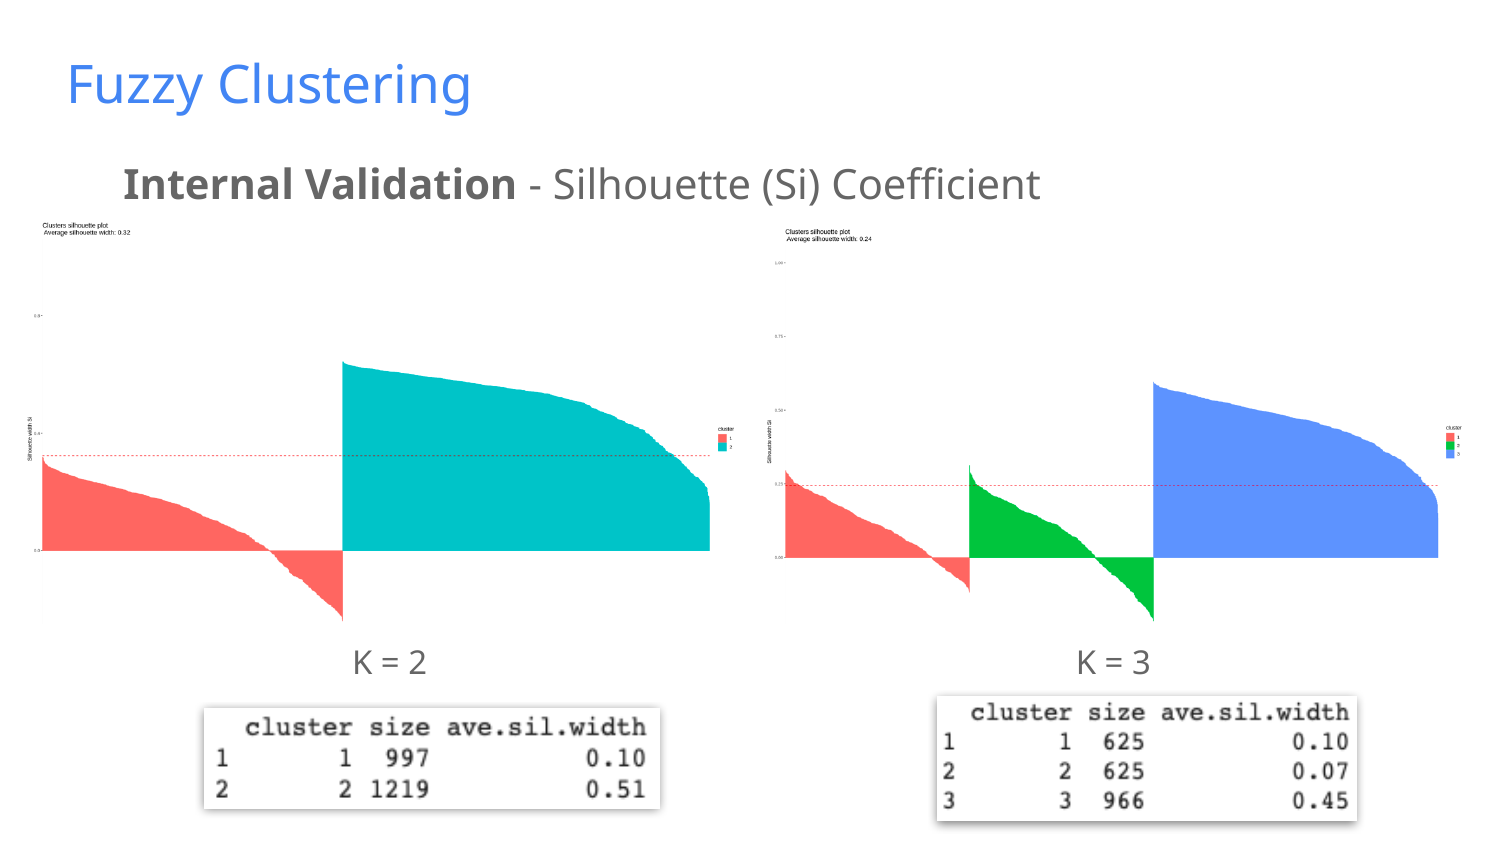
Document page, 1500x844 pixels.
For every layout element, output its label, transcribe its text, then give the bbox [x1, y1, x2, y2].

list K = 2 [337, 633, 460, 697]
picture [937, 695, 1357, 821]
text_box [24, 220, 1466, 624]
picture [204, 707, 661, 809]
list Internal Validation - Silhouette (Si) Coefficient [108, 134, 1111, 218]
list K = 3 [1060, 633, 1184, 692]
title Fuzzy Clustering [51, 35, 1449, 130]
